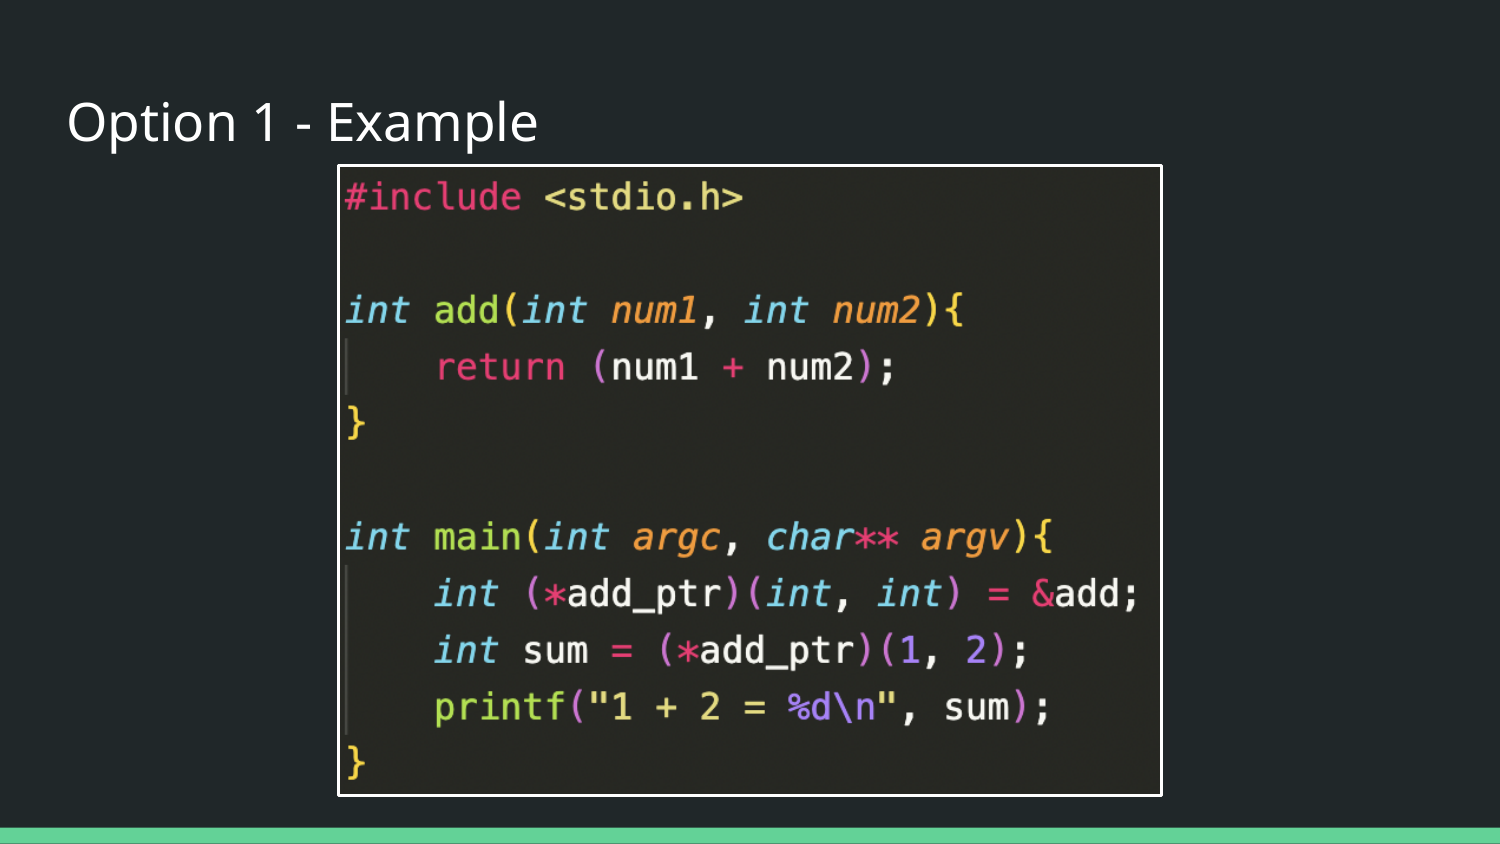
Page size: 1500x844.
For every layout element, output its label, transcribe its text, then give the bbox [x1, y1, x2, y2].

title Option 1 - Example [51, 72, 1449, 167]
picture [339, 166, 1161, 794]
